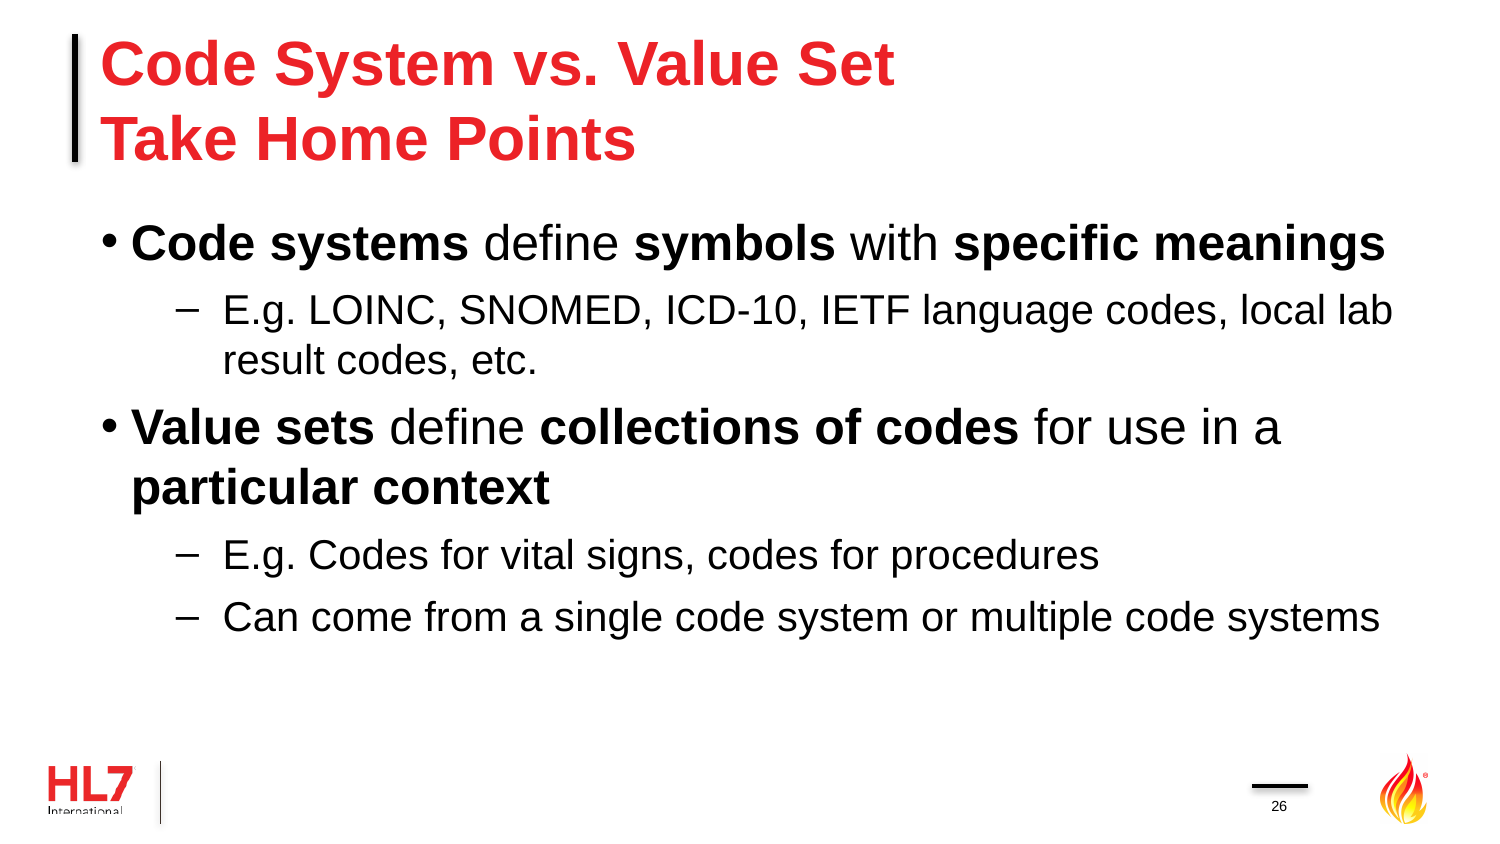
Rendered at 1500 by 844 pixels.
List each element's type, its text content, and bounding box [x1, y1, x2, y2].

picture [1380, 753, 1428, 824]
list Code systems define symbols with specific meanings E.g. LOINC, SNOMED, ICD-10, IETF language codes, local lab result codes, etc. Value sets define collections of codes for use in a particular context E.g. Codes for vital signs, codes for procedures Can come from a single code system or multiple code systems [100, 210, 1451, 750]
slide_number 26 [1257, 788, 1302, 815]
title Code System vs. Value Set Take Home Points [100, 33, 1451, 163]
